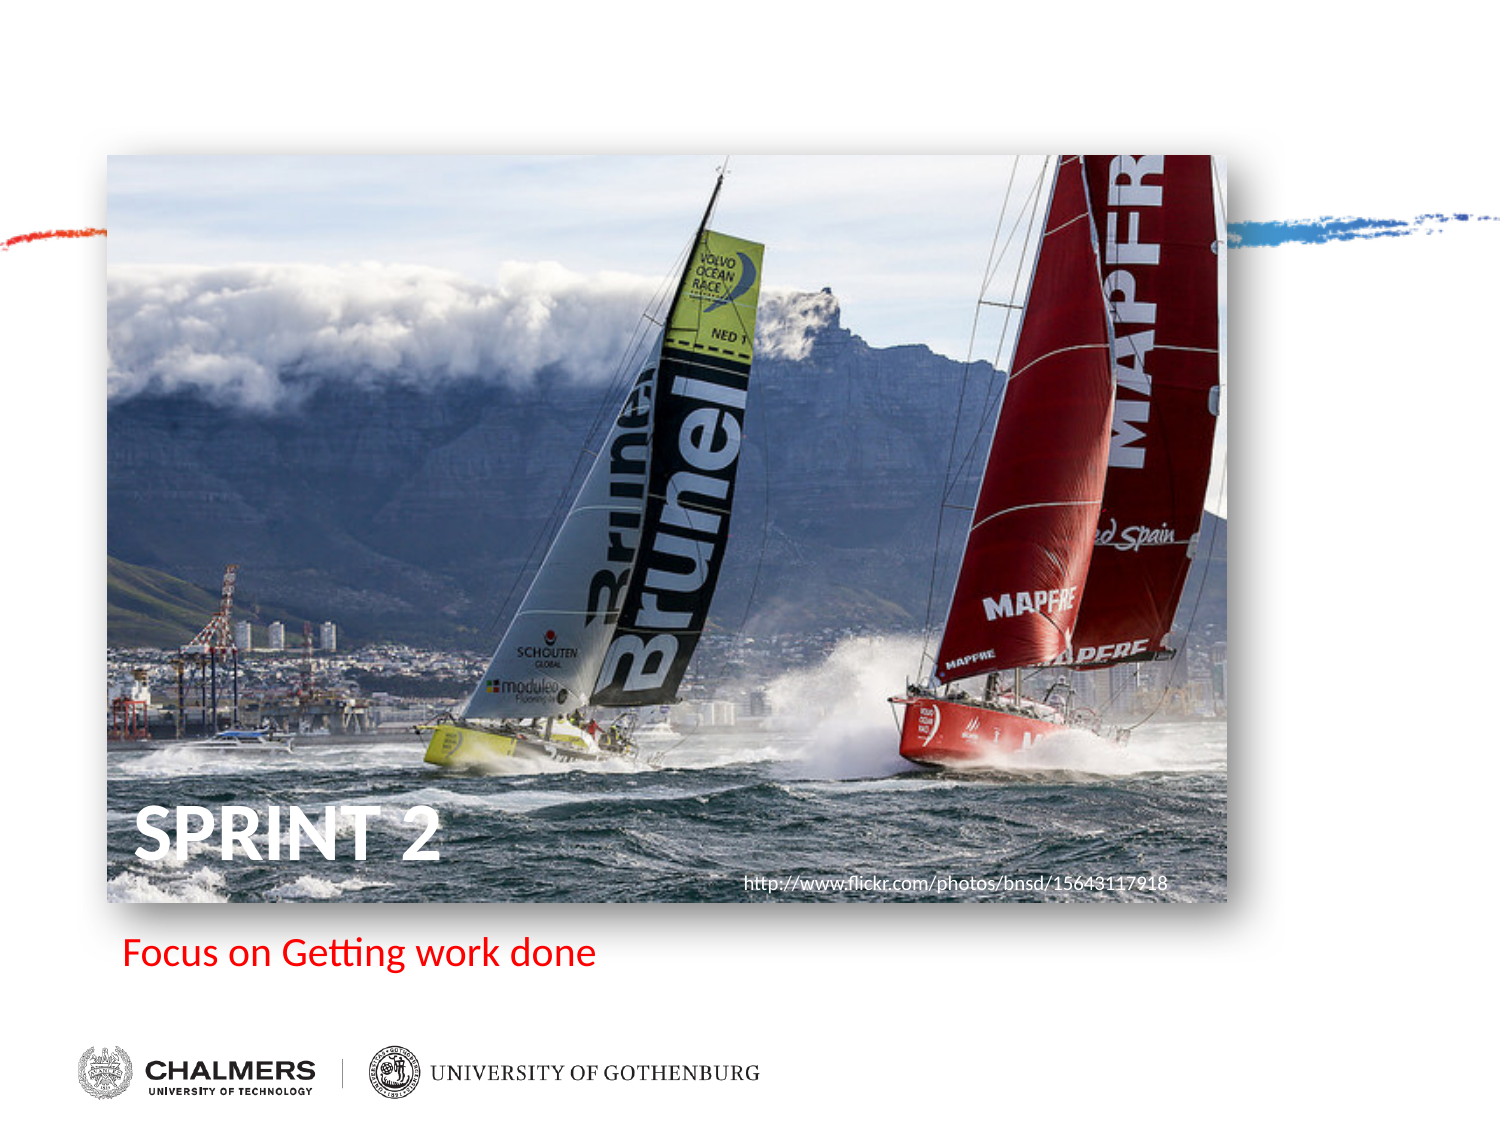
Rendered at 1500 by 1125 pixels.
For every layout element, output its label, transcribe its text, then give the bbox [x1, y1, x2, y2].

list Focus on Getting work done [107, 735, 1383, 982]
title Sprint 2 [118, 769, 1394, 993]
picture [0, 155, 1500, 903]
